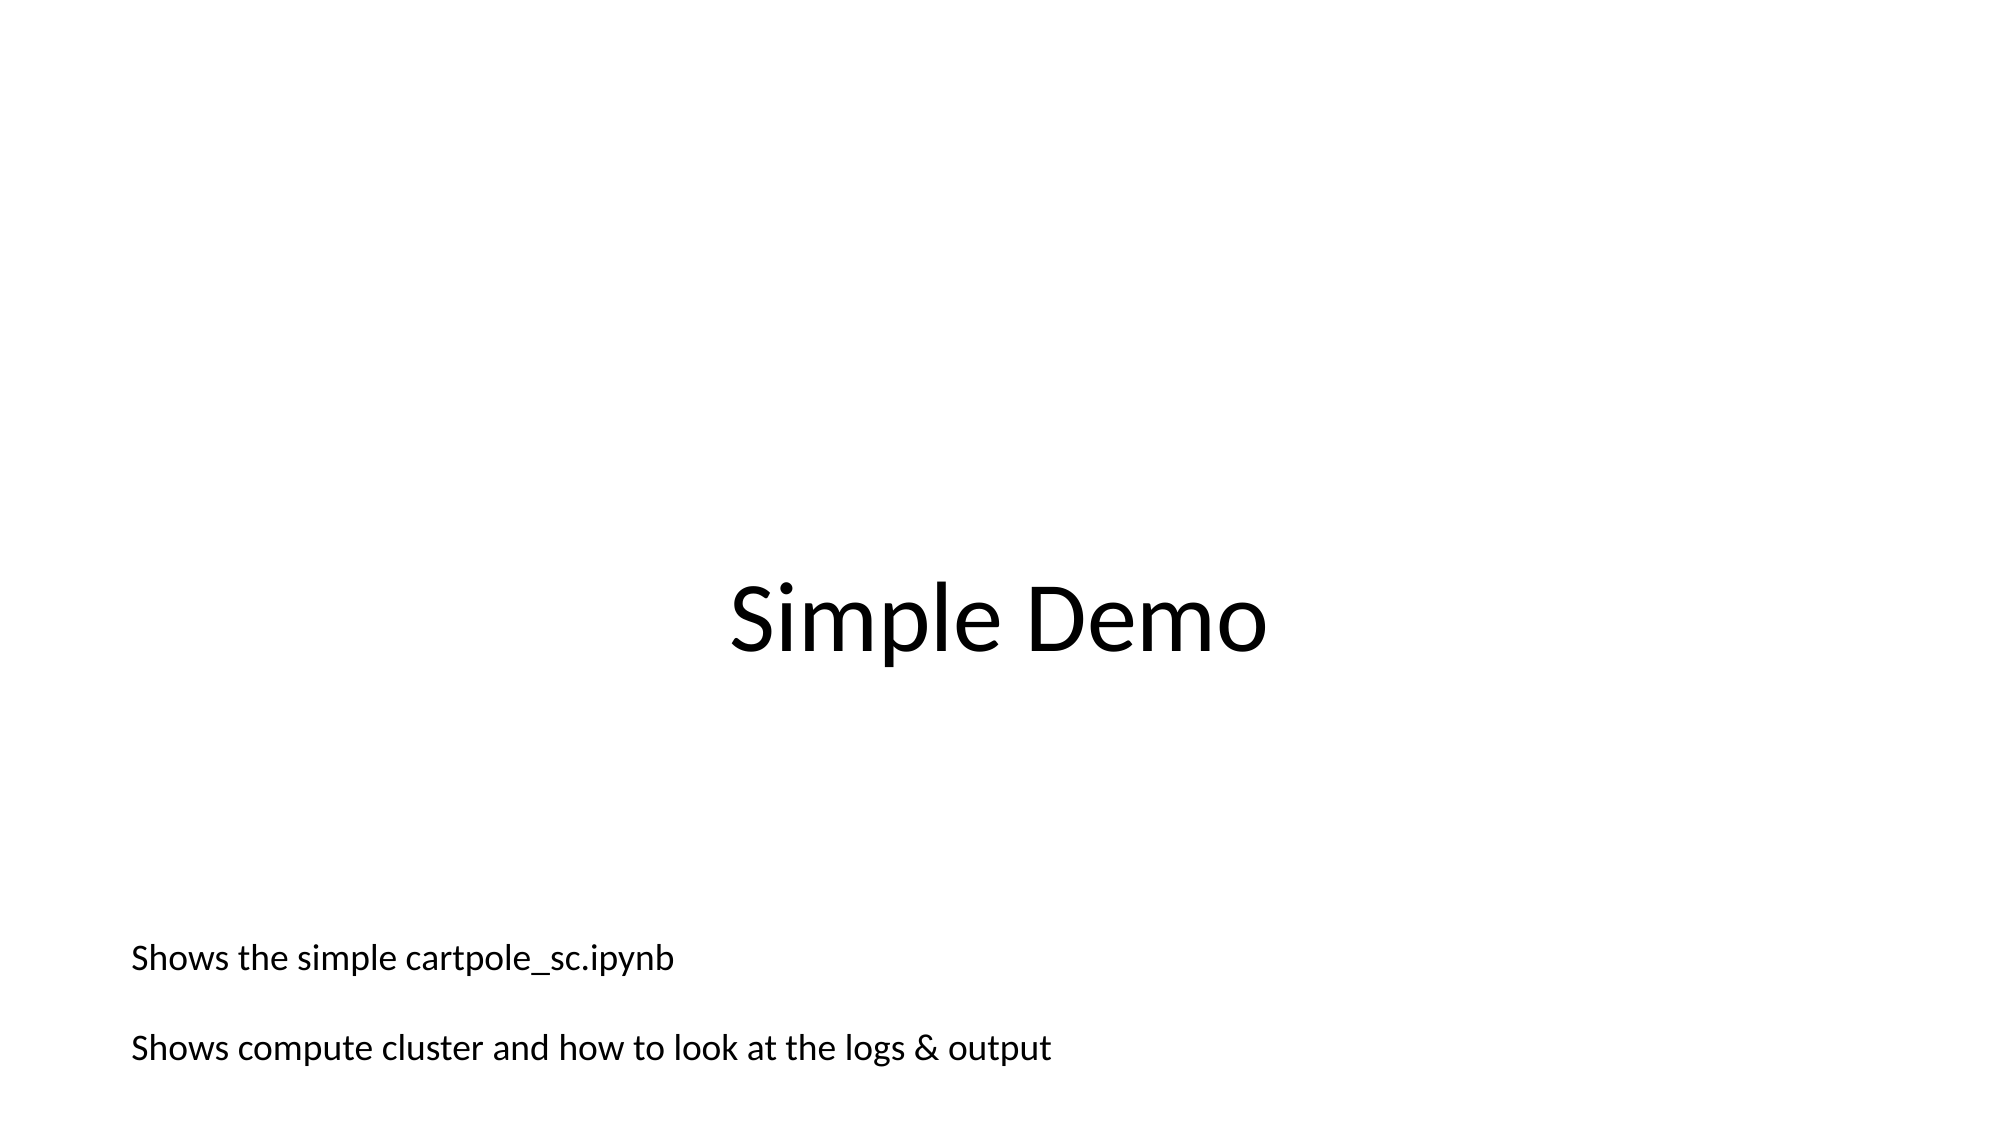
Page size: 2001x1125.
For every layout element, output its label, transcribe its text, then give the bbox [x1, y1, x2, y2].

list Simple Demo [137, 299, 1863, 1014]
text_box Shows the simple cartpole_sc.ipynb Shows compute cluster and how to look at the logs & output [116, 925, 1117, 1076]
